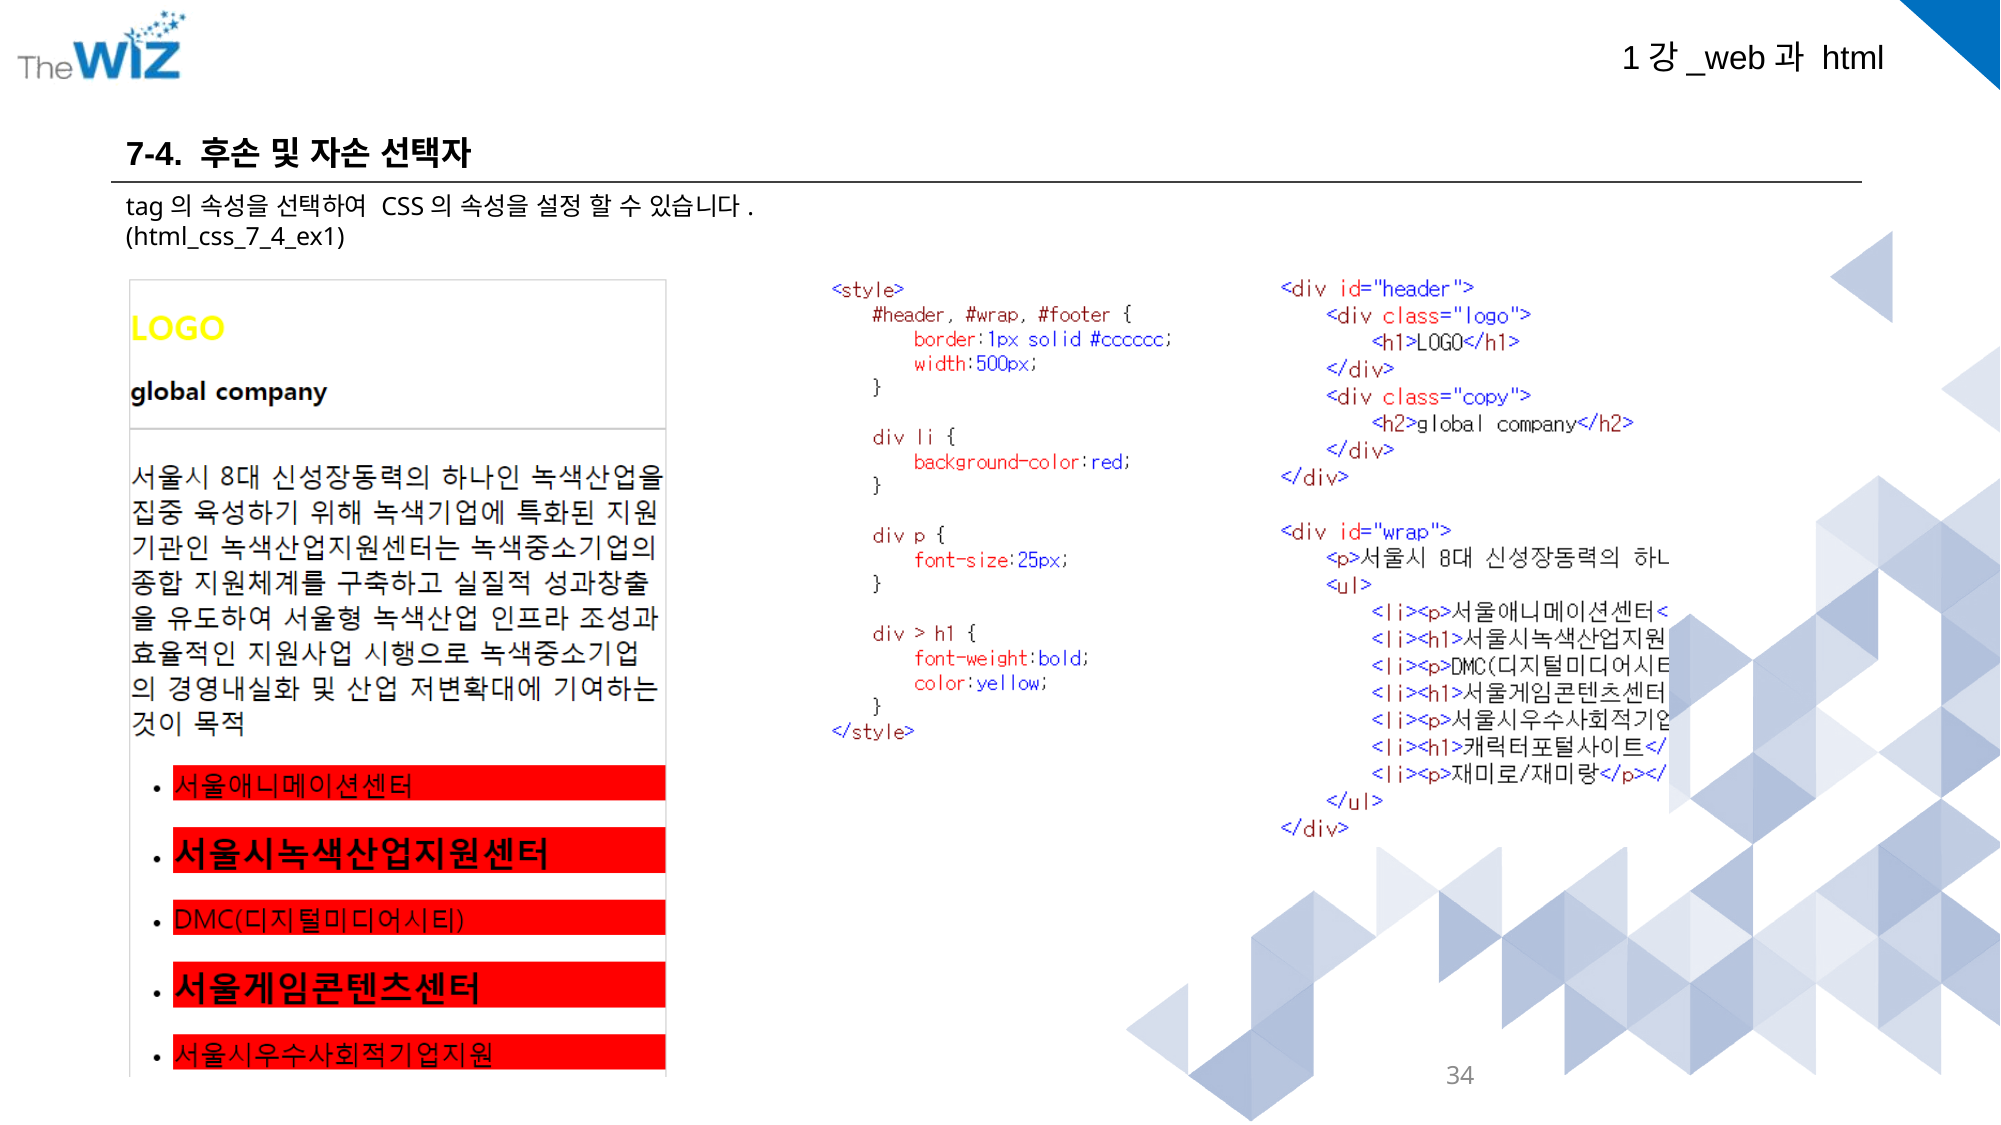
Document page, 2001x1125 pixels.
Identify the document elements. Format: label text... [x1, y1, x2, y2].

text_box tag의 속성을 선택하여 CSS의 속성을 설정 할 수 있습니다. (html_css_7_4_ex1) [111, 183, 1863, 258]
picture [126, 273, 674, 1077]
picture [0, 0, 215, 90]
picture [1273, 271, 1669, 847]
slide_number 34 [1039, 1046, 1490, 1107]
text_box 7-4. 후손 및 자손 선택자 [111, 124, 1863, 180]
picture [826, 274, 1189, 747]
